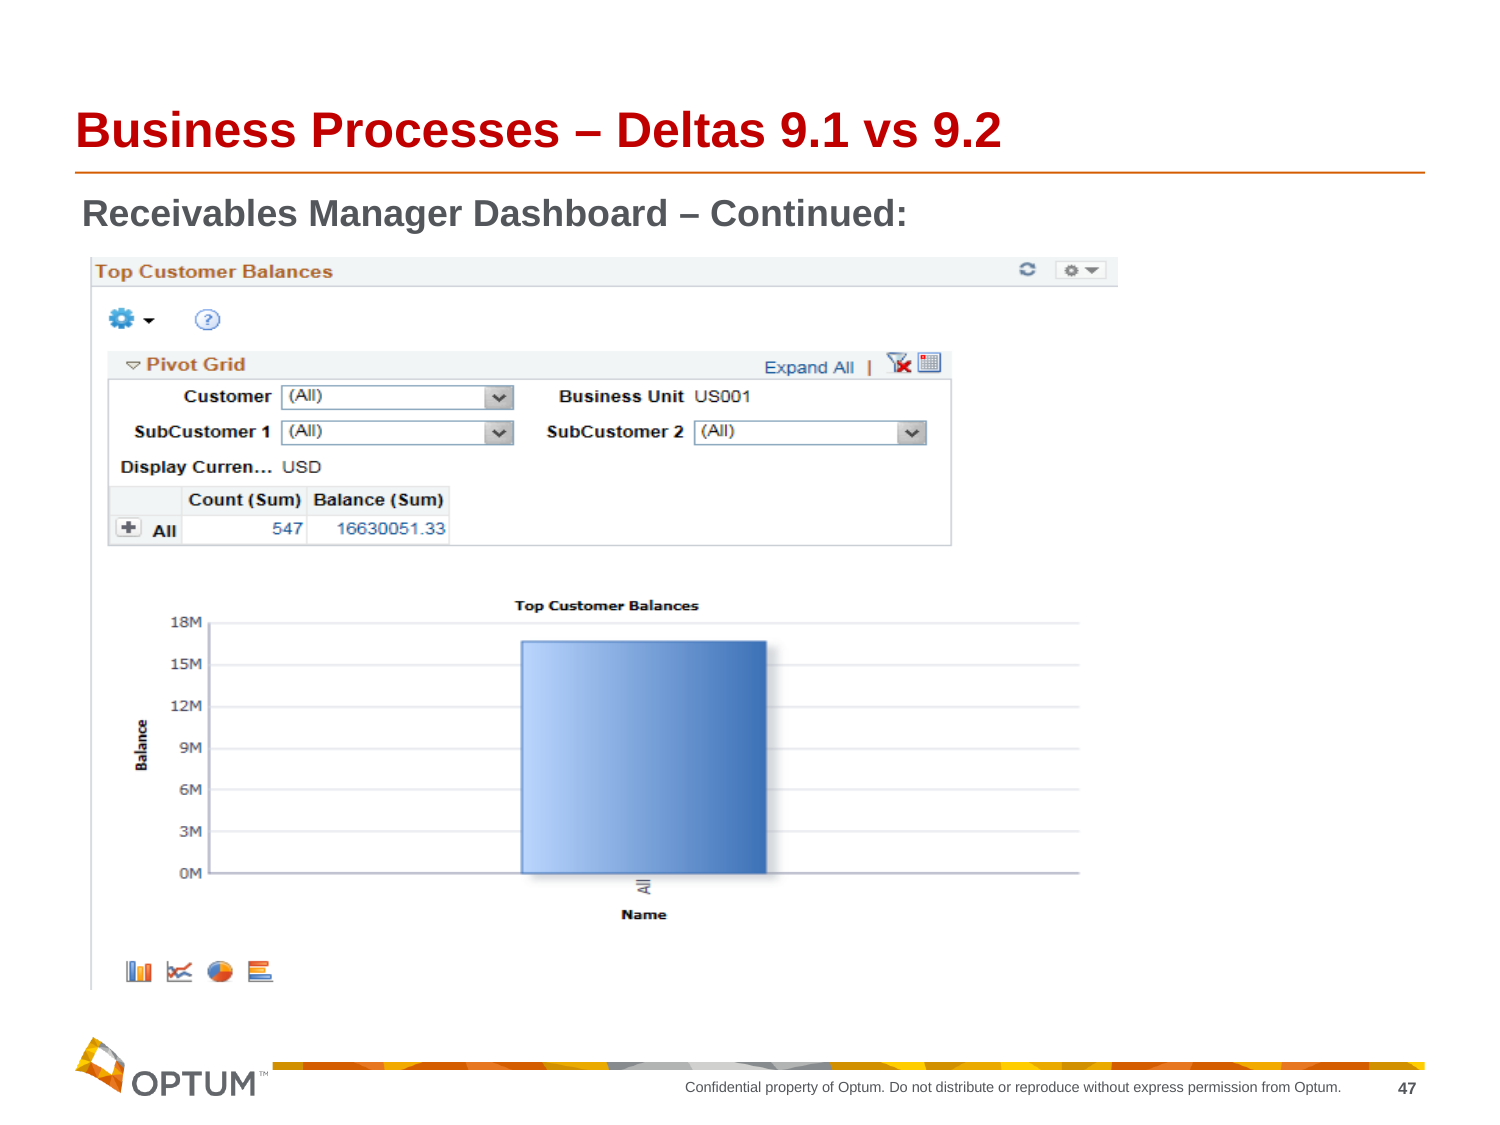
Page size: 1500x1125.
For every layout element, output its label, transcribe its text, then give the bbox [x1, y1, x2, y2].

picture [273, 1062, 1425, 1070]
title Business Processes – Deltas 9.1 vs 9.2 [75, 31, 1425, 158]
picture [89, 256, 1119, 991]
list Receivables Manager Dashboard – Continued: [81, 188, 1463, 248]
picture [75, 1037, 268, 1096]
